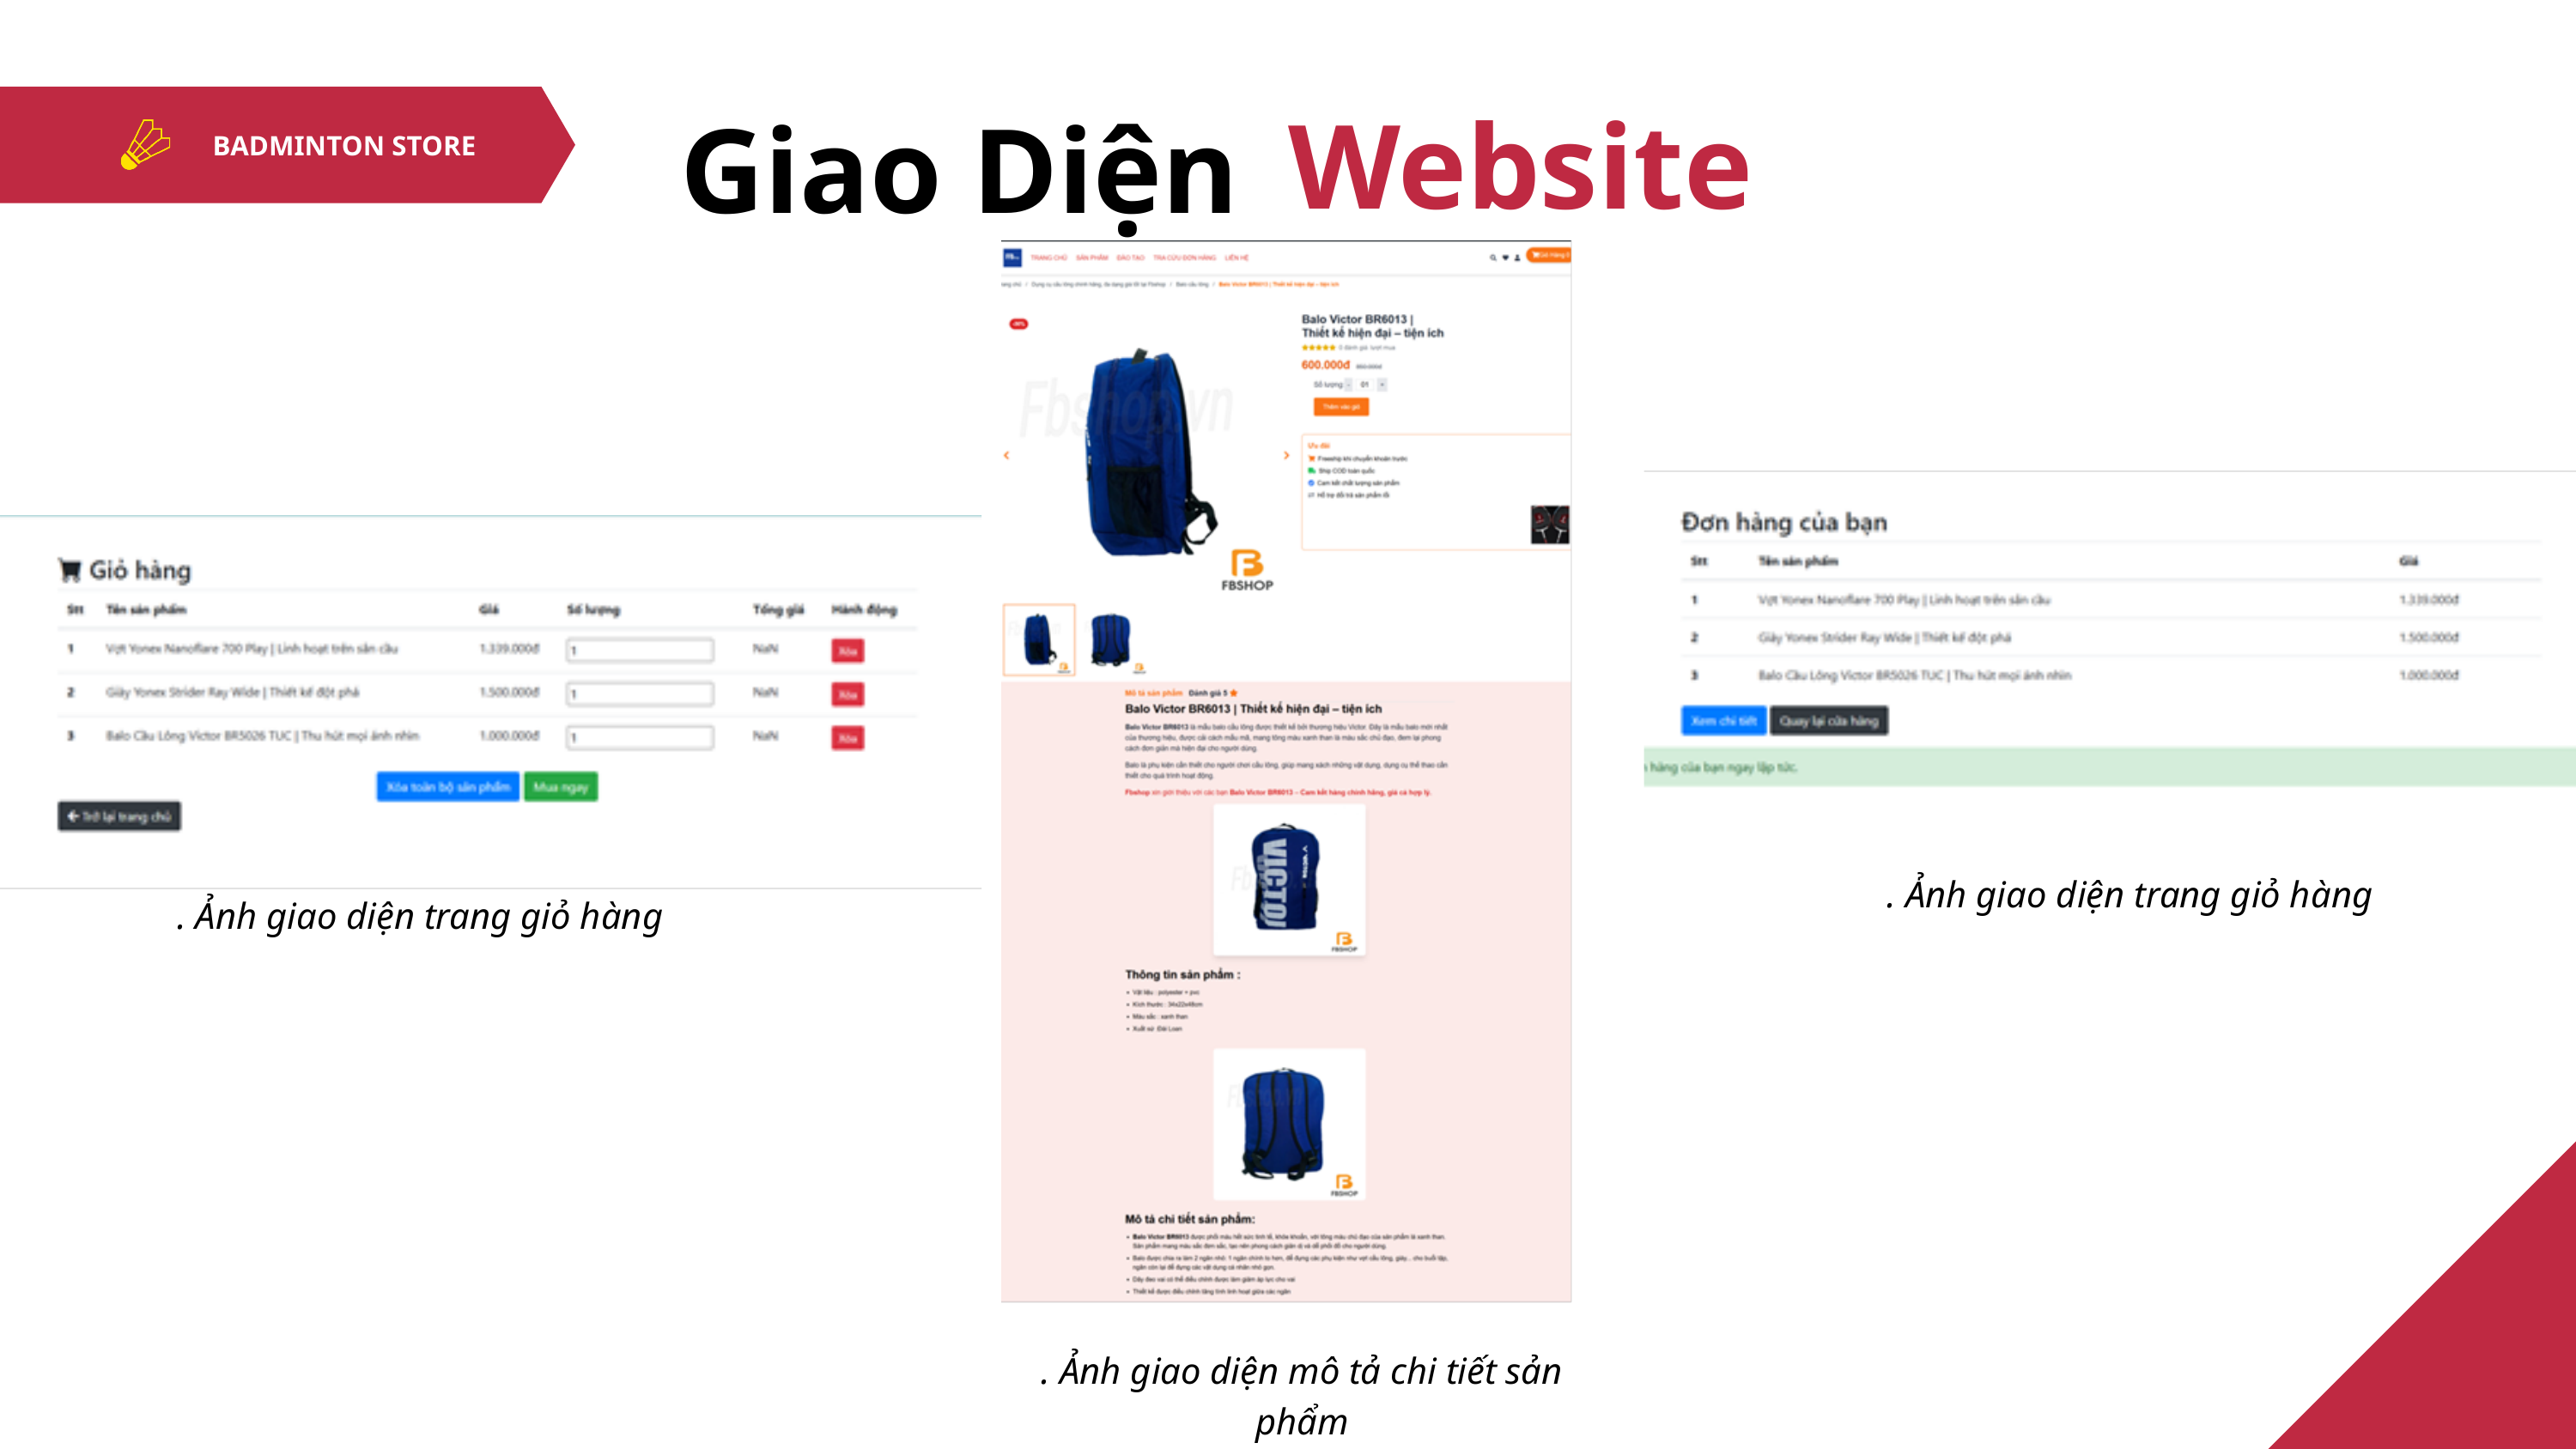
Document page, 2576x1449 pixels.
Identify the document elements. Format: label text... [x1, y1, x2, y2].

text_box [0, 515, 982, 892]
text_box Giao Diện [680, 74, 1763, 237]
text_box . Ảnh giao diện trang giỏ hàng [1829, 864, 2432, 965]
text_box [0, 86, 576, 203]
text_box [1001, 240, 1573, 1304]
text_box . Ảnh giao diện trang giỏ hàng [119, 885, 721, 937]
text_box Website [1288, 69, 2371, 233]
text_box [2171, 1015, 2576, 1449]
text_box . Ảnh giao diện mô tả chi tiết sản phẩm [1001, 1341, 1603, 1442]
text_box [1643, 470, 2576, 892]
